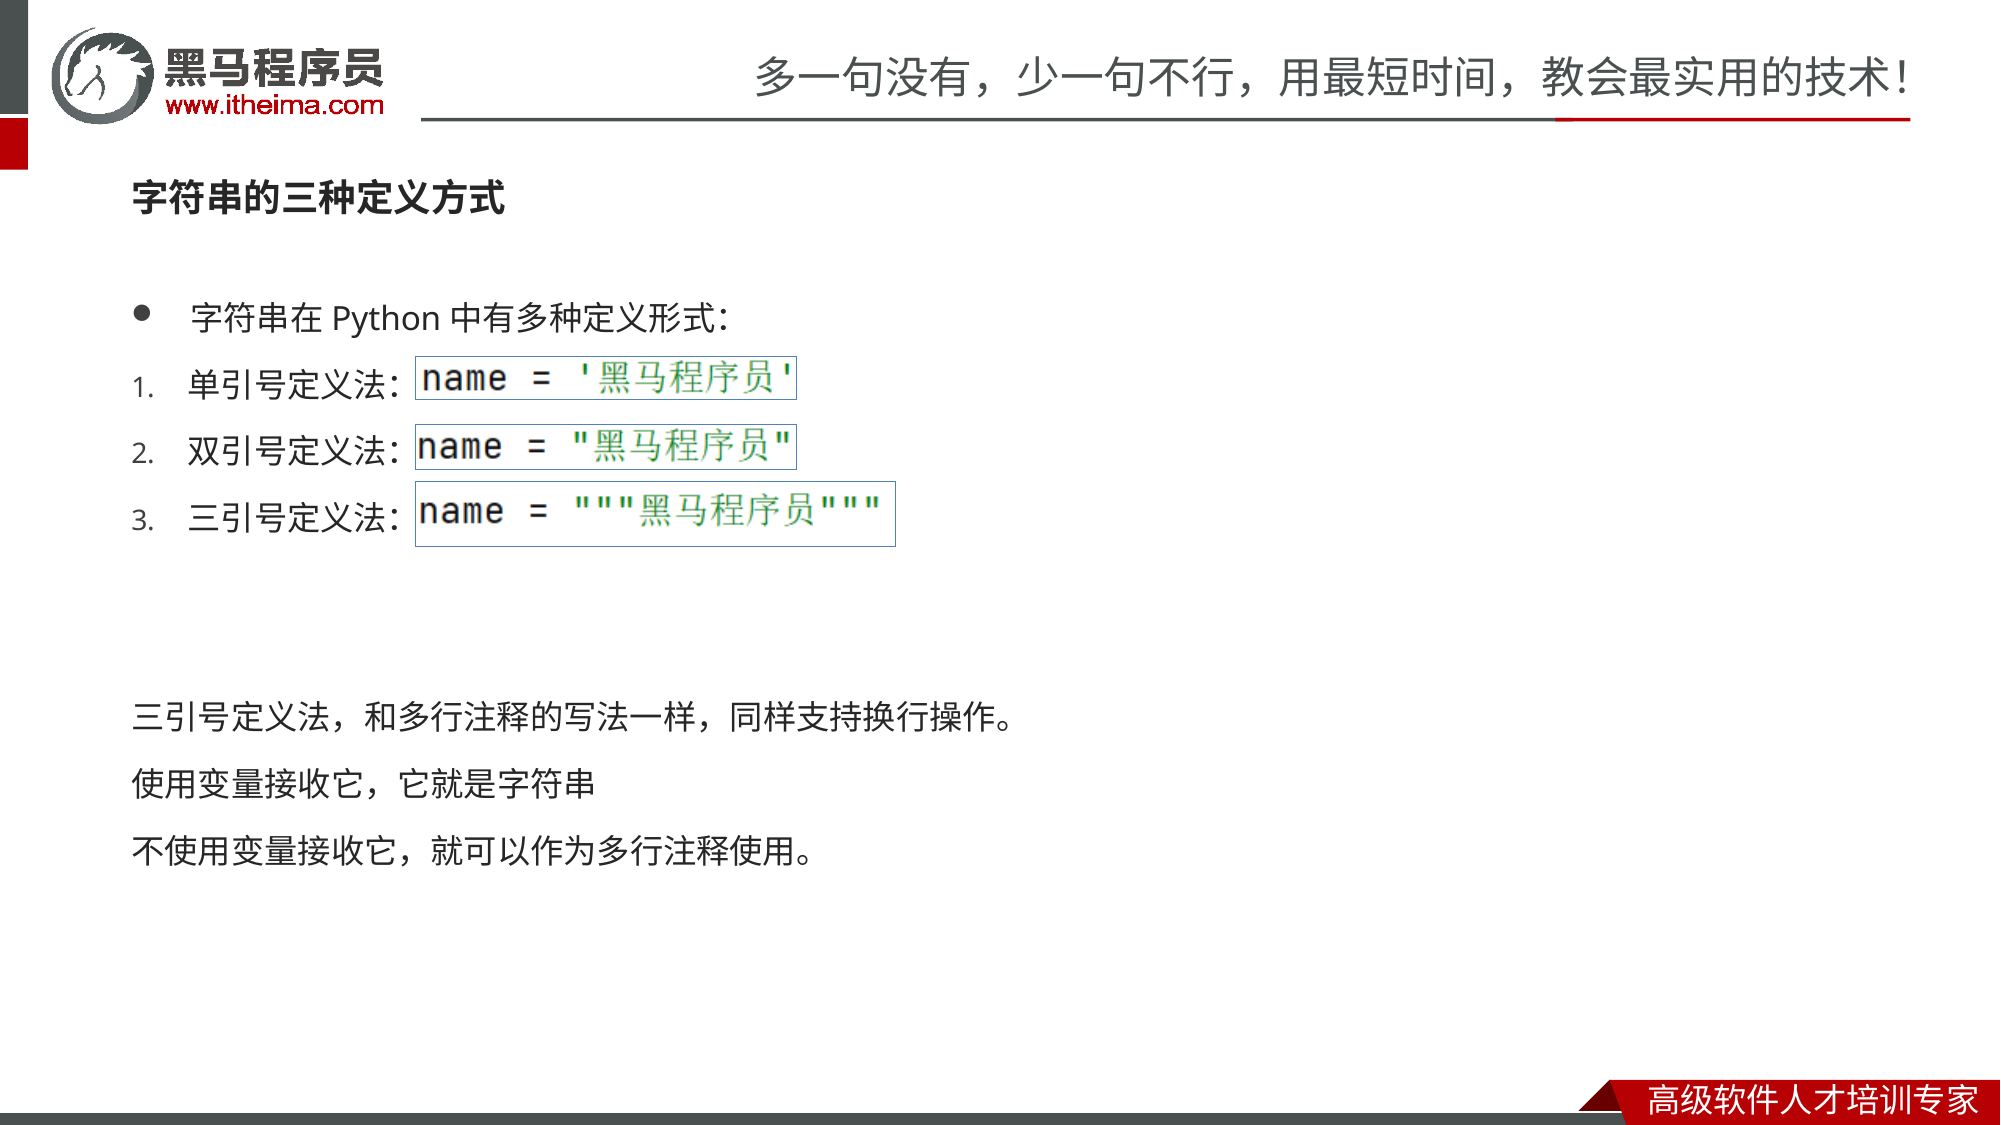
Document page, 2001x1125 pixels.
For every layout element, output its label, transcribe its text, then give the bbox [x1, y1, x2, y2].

picture [50, 26, 384, 125]
list 字符串的三种定义方式 [116, 154, 1880, 239]
picture [415, 480, 896, 548]
picture [415, 356, 798, 401]
list 字符串在Python中有多种定义形式： 单引号定义法： 双引号定义法： 三引号定义法： 三引号定义法，和多行注释的写法一样，同样支持换行操作。 使用变量接收它，它就是字符串 不使用变量接收它，就可以作为多行注释使用。 [116, 270, 1880, 963]
picture [415, 423, 798, 470]
